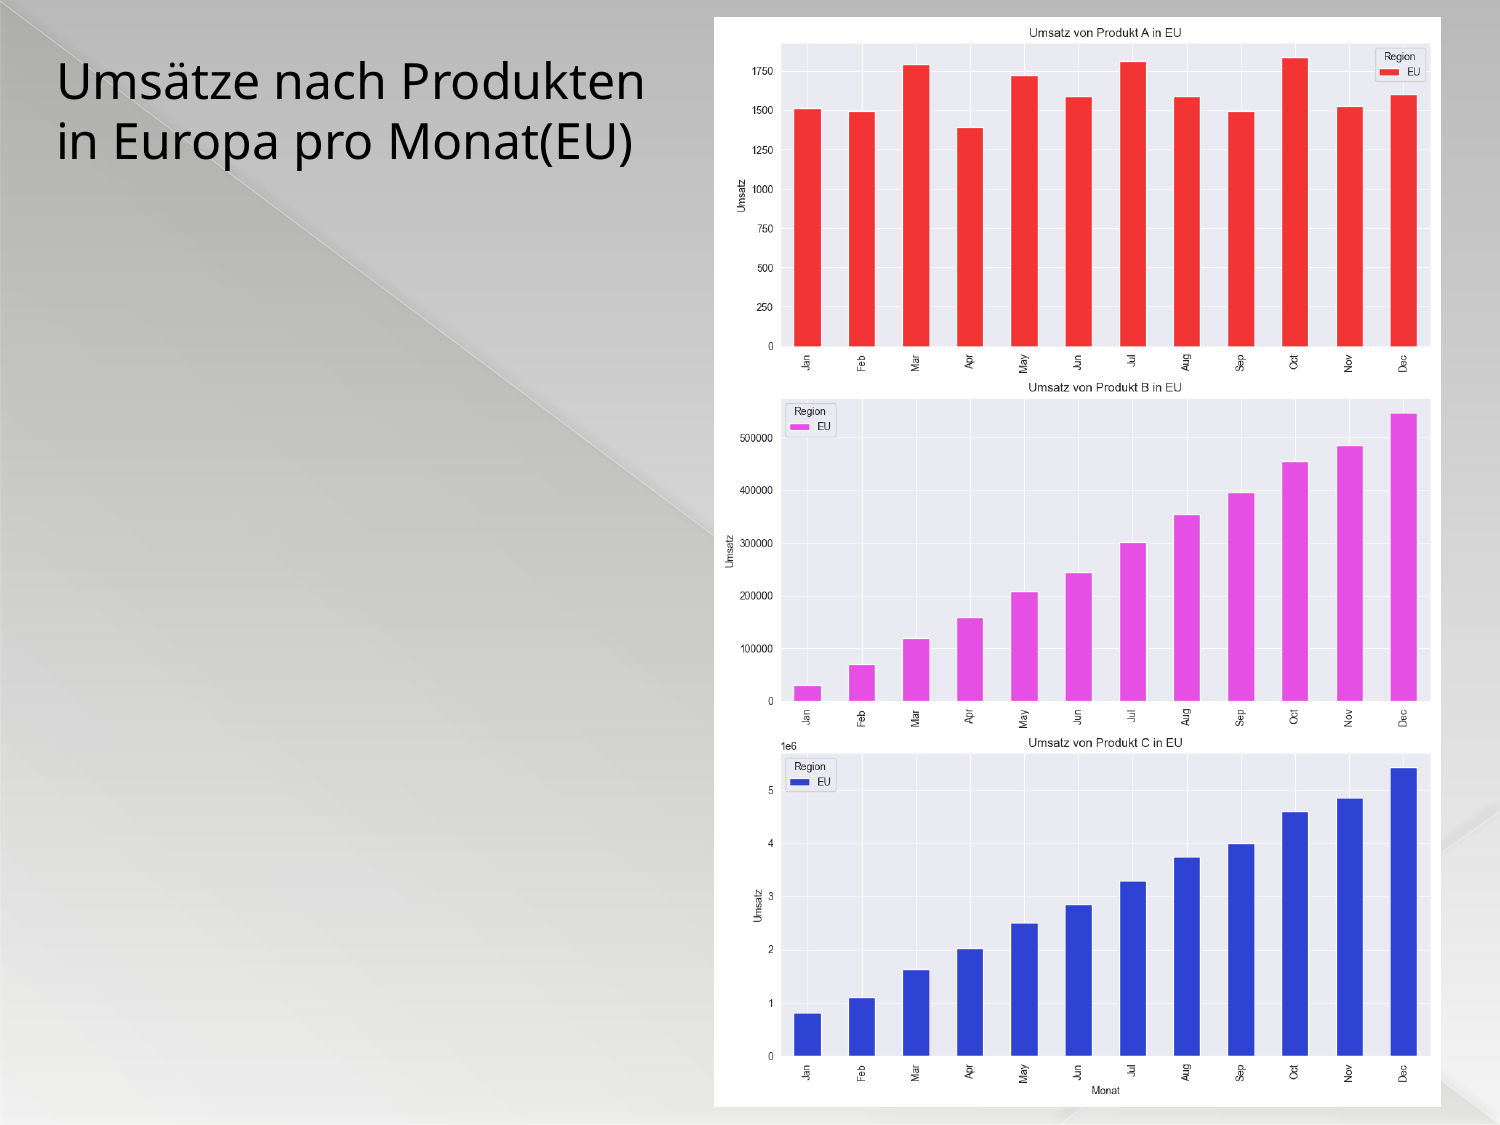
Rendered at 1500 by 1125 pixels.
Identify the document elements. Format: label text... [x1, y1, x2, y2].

text_box Umsätze nach Produkten in Europa pro Monat(EU) [41, 42, 680, 178]
picture [714, 17, 1441, 1108]
